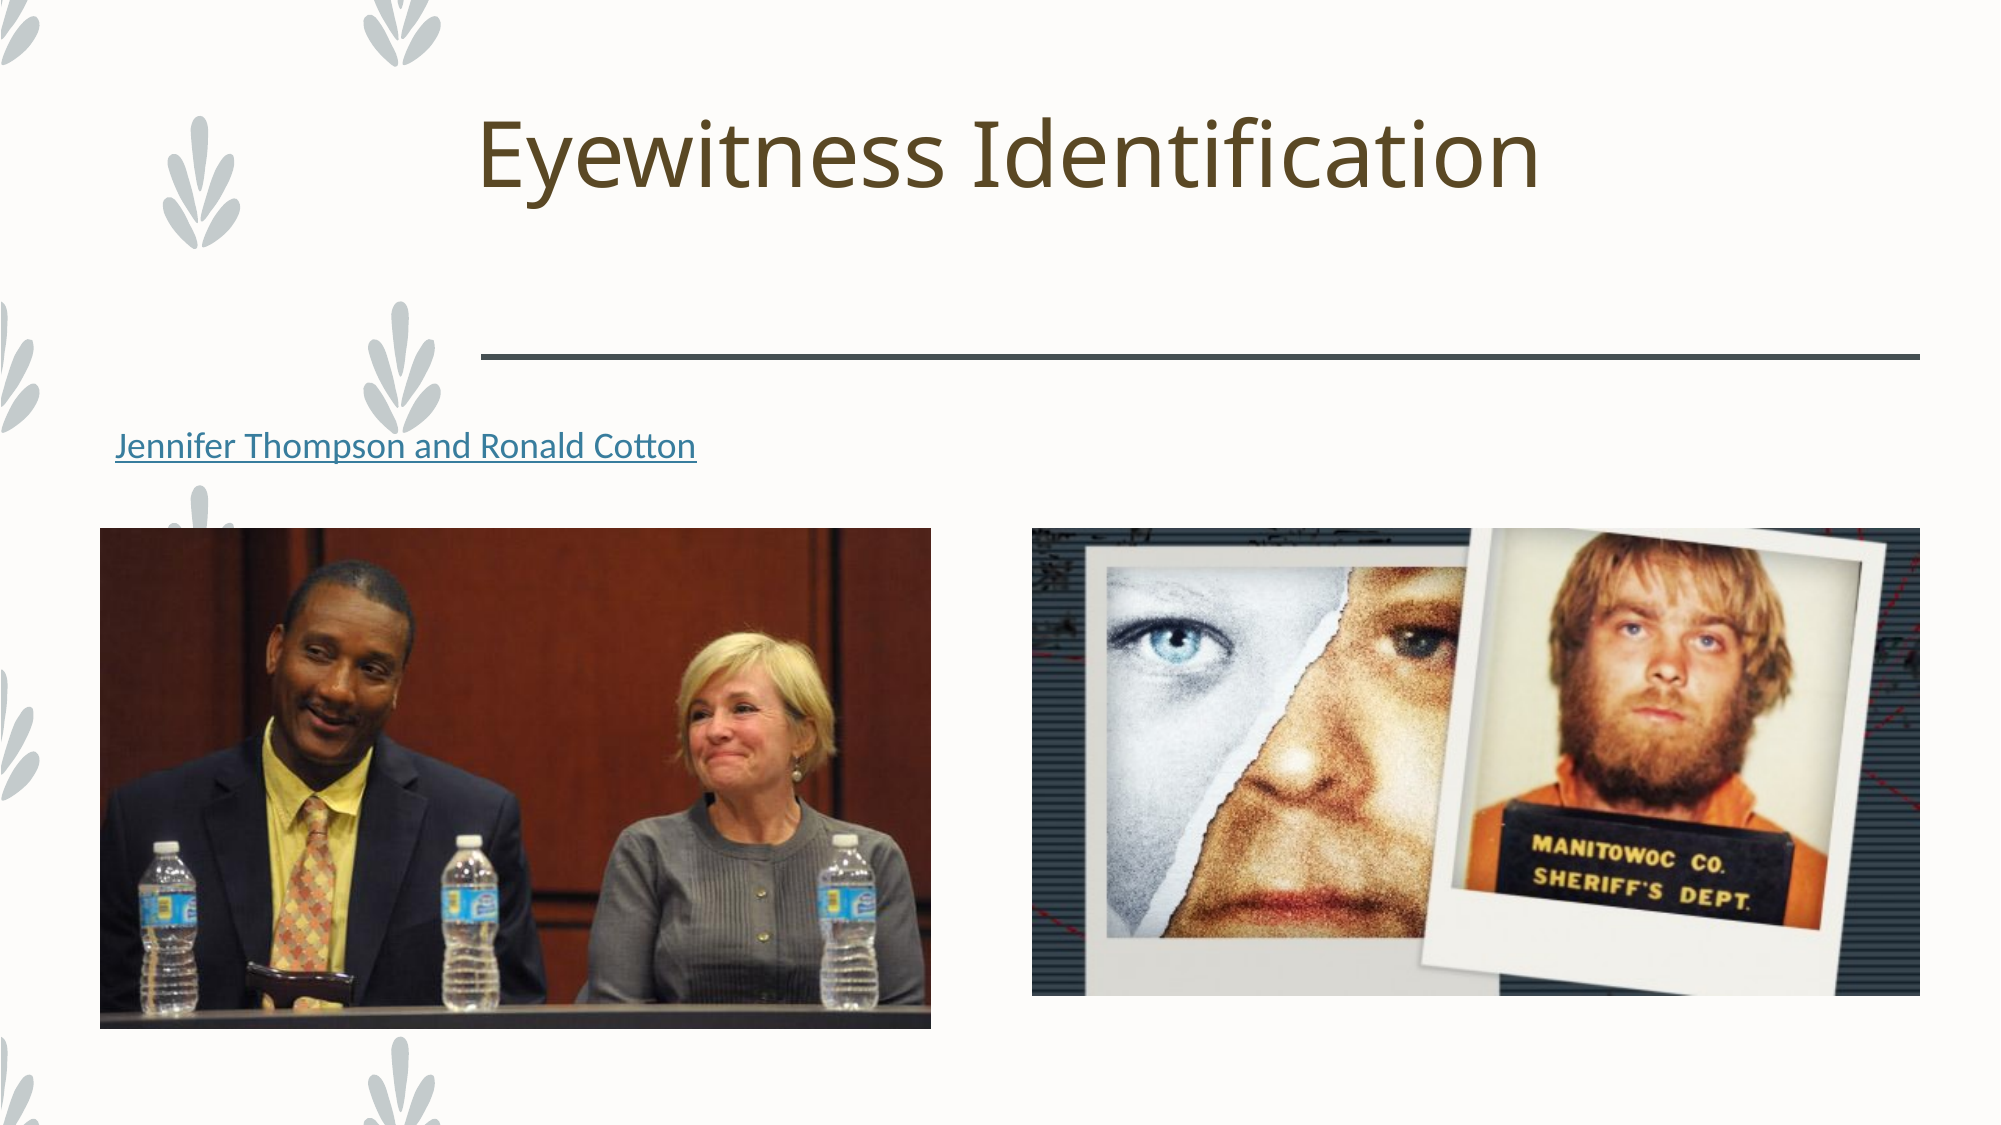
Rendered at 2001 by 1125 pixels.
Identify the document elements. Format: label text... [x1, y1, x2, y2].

picture [100, 528, 931, 1029]
title Eyewitness Identification [460, 93, 1920, 350]
picture [1032, 528, 1921, 997]
text_box Jennifer Thompson and Ronald Cotton [100, 413, 914, 474]
